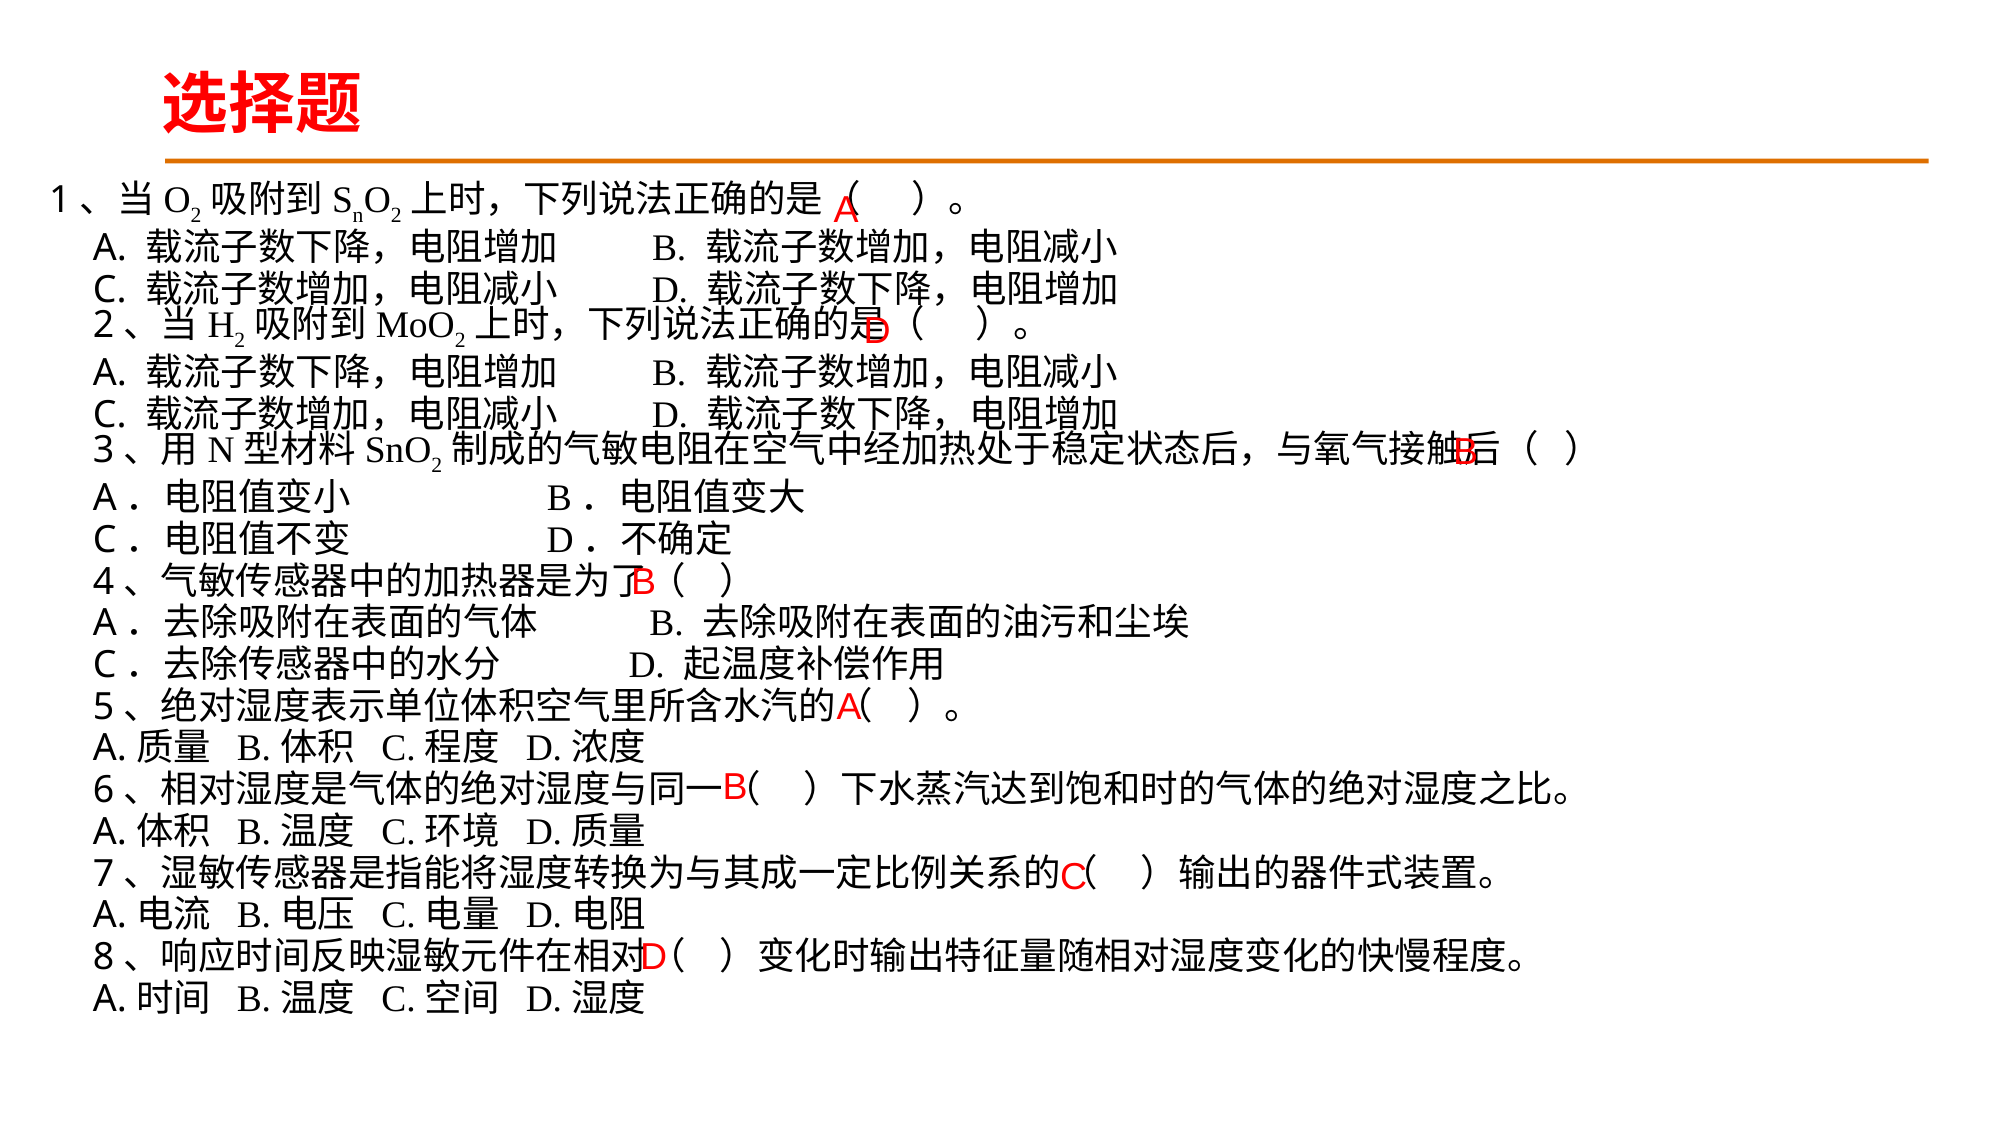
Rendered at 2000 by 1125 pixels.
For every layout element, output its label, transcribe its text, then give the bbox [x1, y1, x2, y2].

text_box B [616, 549, 800, 610]
text_box 1、当O2吸附到SnO2上时，下列说法正确的是（ ）。 A. 载流子数下降，电阻增加 B. 载流子数增加，电阻减小 C. 载流子数增加，电阻减小 D. 载流子数下降，电阻增加 2、当H2吸附到MoO2上时，下列说法正确的是（ ）。 A. 载流子数下降，电阻增加 B. 载流子数增加，电阻减小 C. 载流子数增加，电阻减小 D. 载流子数下降，电阻增加 3、用N型材料SnO2制成的气敏电阻在空气中经加热处于稳定状态后，与氧气接触后（ ） A．电阻值变小 B．电阻值变大 C．电阻值不变 D．不确定 4、气敏传感器中的加热器是为了（ ） A．去除吸附在表面的气体 B. 去除吸附在表面的油污和尘埃 C．去除传感器中的水分 D. 起温度补偿作用 5、绝对湿度表示单位体积空气里所含水汽的（ ）。 A.质量 B.体积 C.程度 D.浓度 6、相对湿度是气体的绝对湿度与同一（ ）下水蒸汽达到饱和时的气体的绝对湿度之比。 A.体积 B.温度 C.环境 D.质量 7、湿敏传感器是指能将湿度转换为与其成一定比例关系的（ ）输出的器件式装置。 A.电流 B.电压 C.电量 D.电阻 8、响应时间反映湿敏元件在相对（ ）变化时输出特征量随相对湿度变化的快慢程度。 A.时间 B.温度 C.空间 D.湿度 [34, 177, 1979, 1026]
text_box D [625, 925, 721, 985]
text_box B [708, 754, 800, 815]
text_box B [1438, 419, 1523, 480]
text_box 选择题 [146, 53, 863, 149]
text_box A [821, 674, 974, 735]
text_box D [848, 298, 942, 359]
text_box A [818, 177, 920, 237]
text_box C [1045, 844, 1145, 905]
